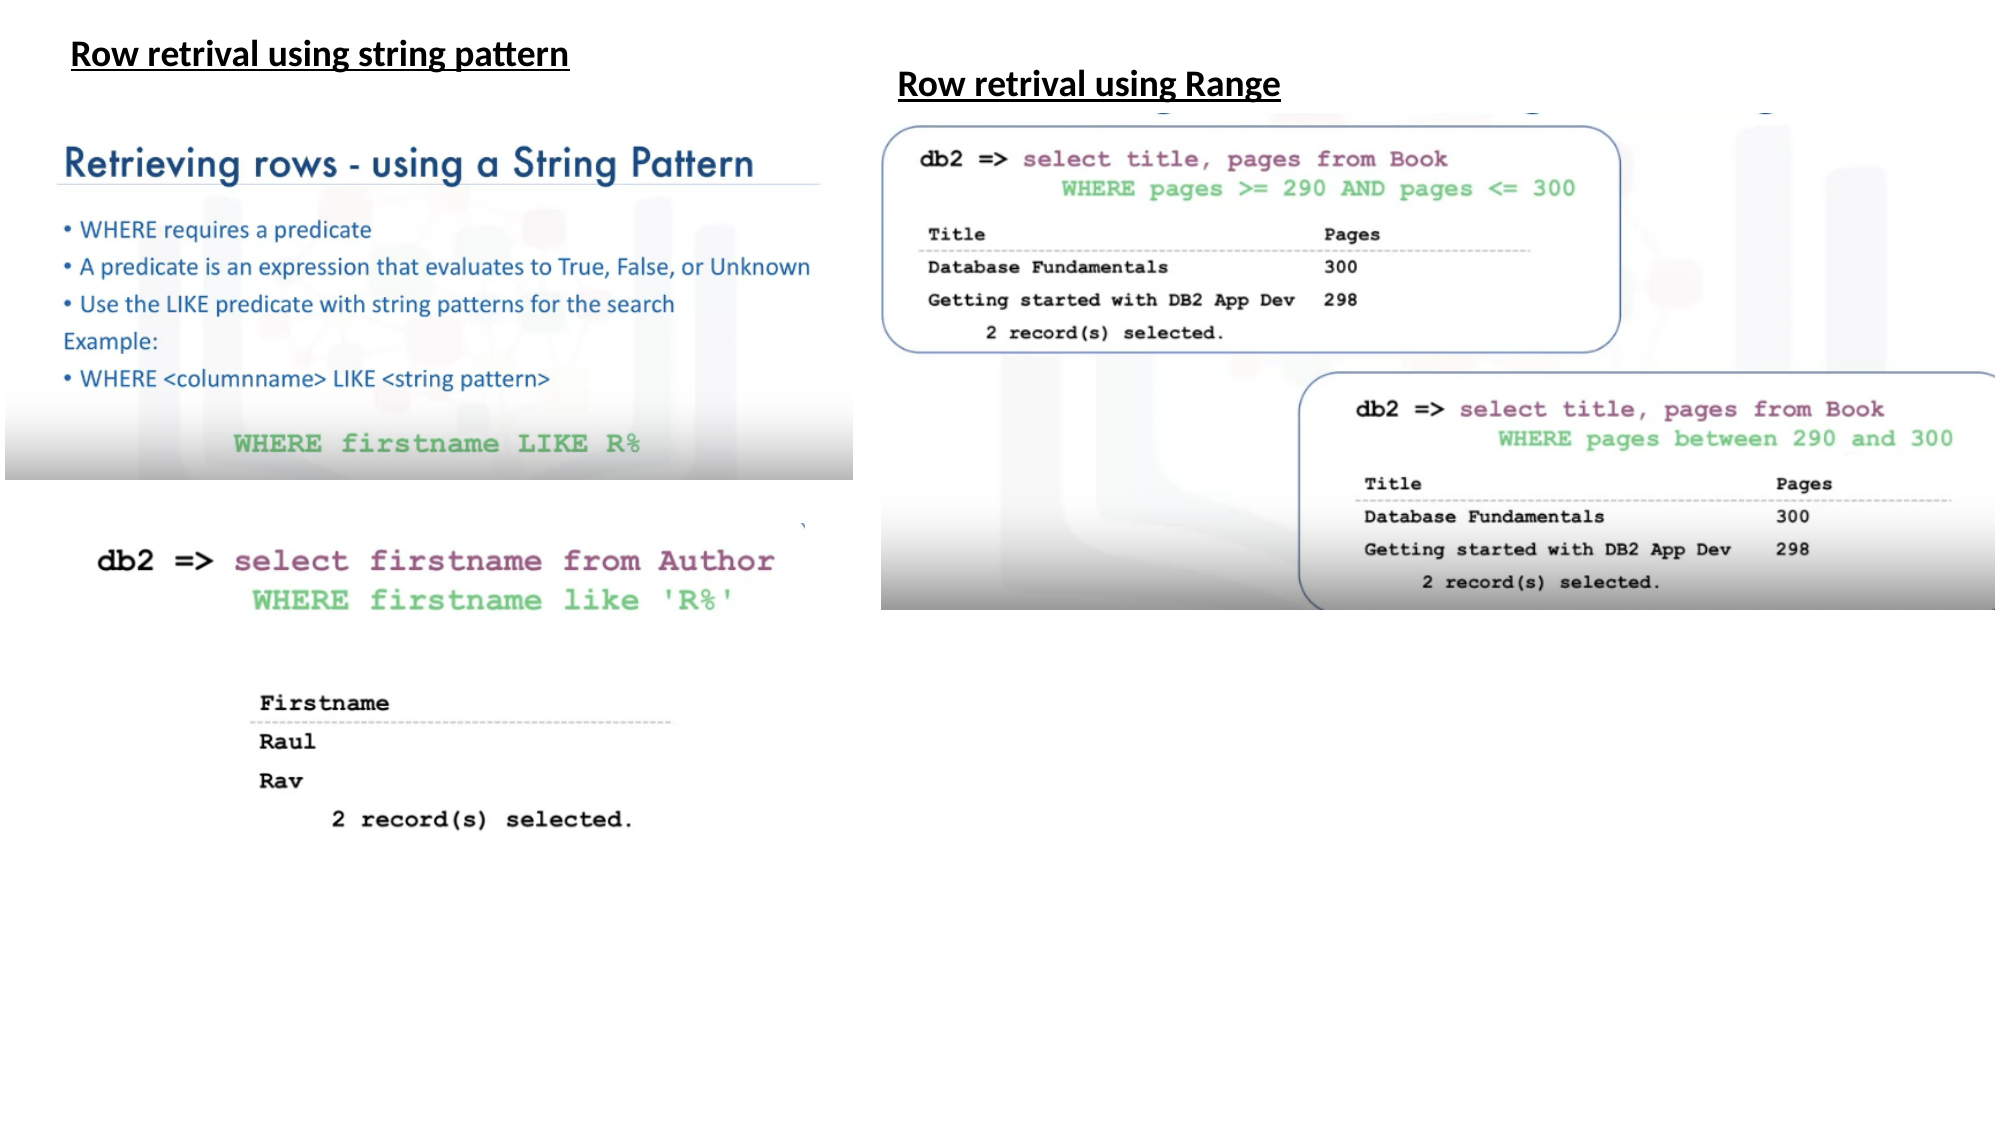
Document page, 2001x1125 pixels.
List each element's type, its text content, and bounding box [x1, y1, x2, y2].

picture [5, 126, 853, 480]
text_box Row retrival using Range [882, 51, 1297, 113]
text_box Row retrival using string pattern [55, 21, 585, 82]
picture [92, 523, 805, 843]
picture [880, 113, 1995, 610]
